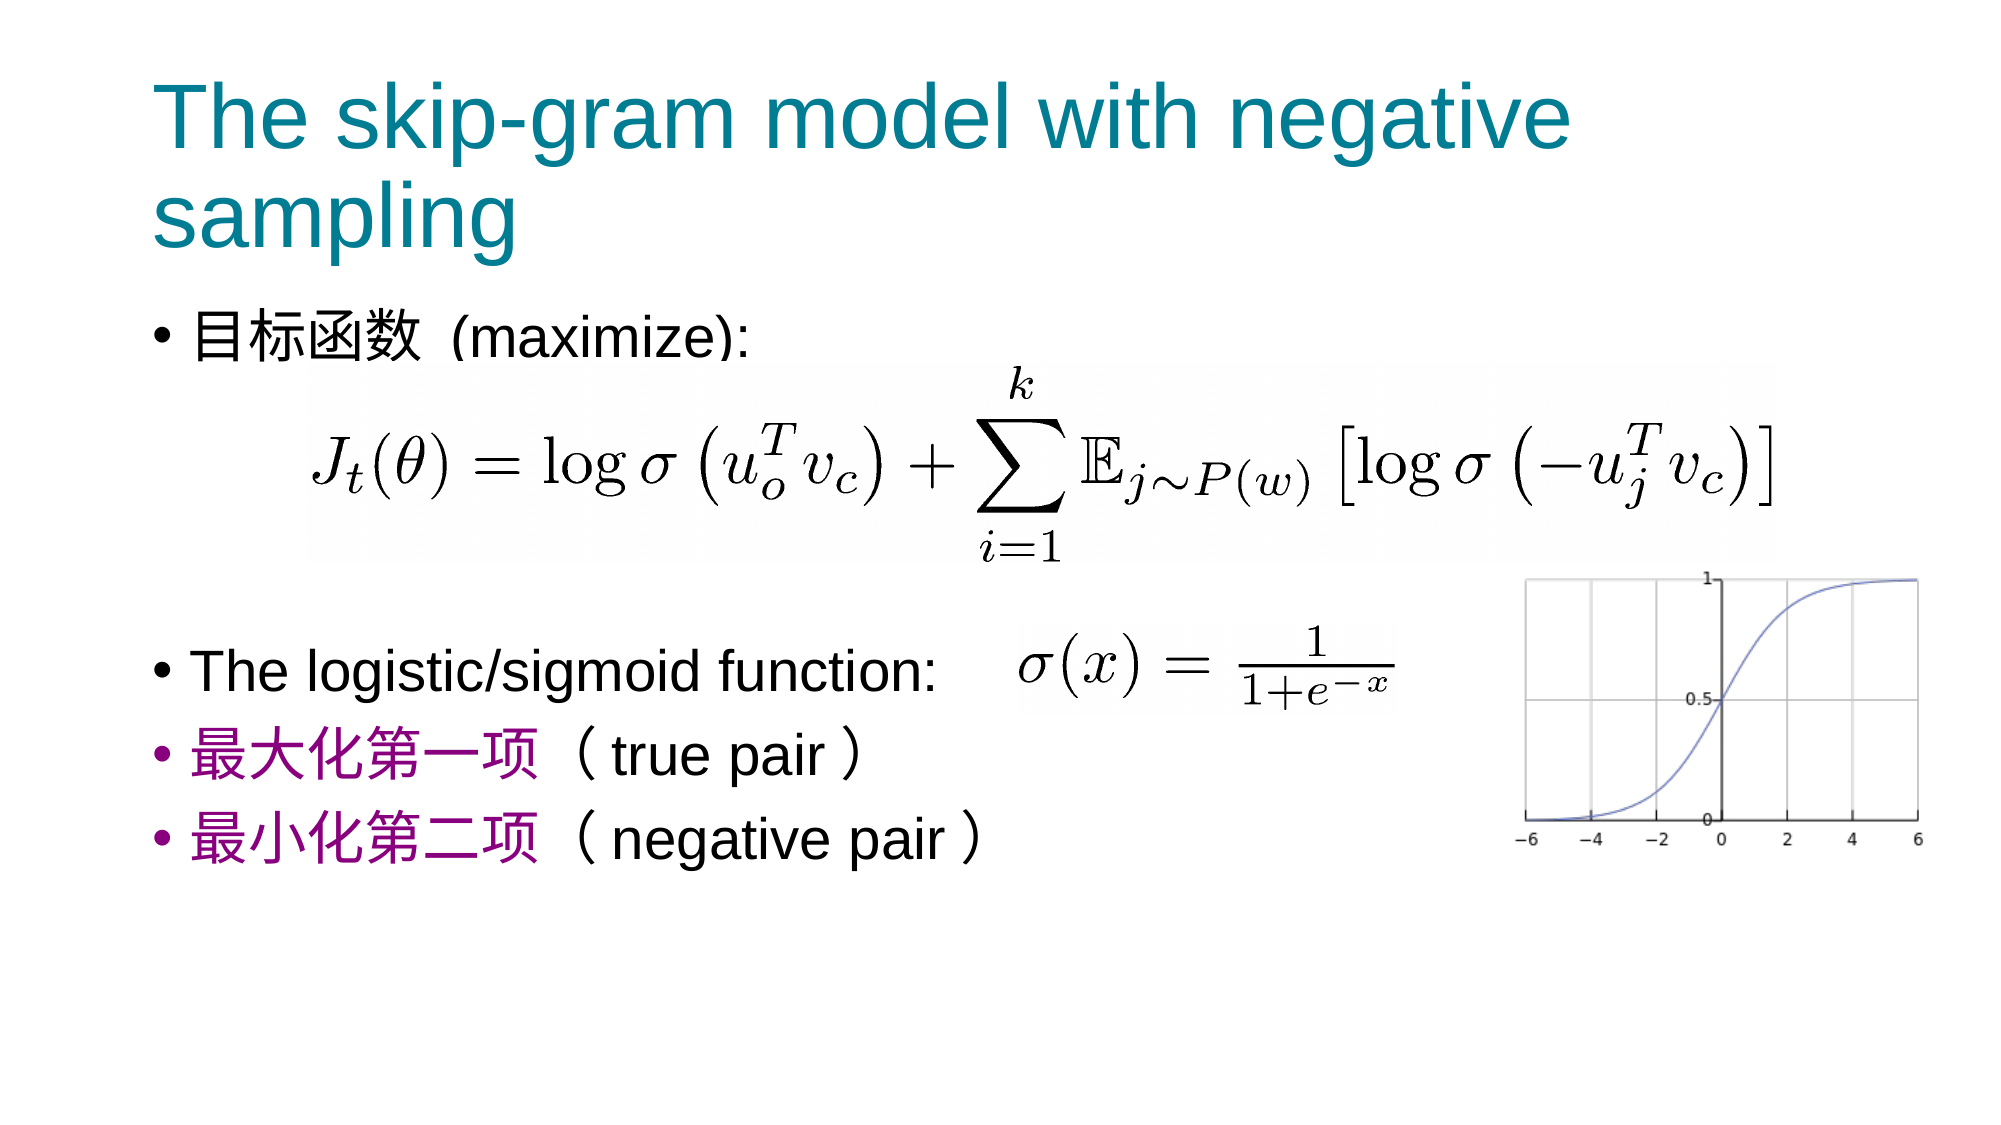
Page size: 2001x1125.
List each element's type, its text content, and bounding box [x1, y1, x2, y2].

picture [1018, 624, 1398, 716]
list 目标函数 (maximize): The logistic/sigmoid function: 最大化第一项（true pair） 最小化第二项（negative pair） [137, 299, 1863, 1014]
title The skip-gram model with negative sampling [137, 59, 1863, 278]
picture [306, 361, 1947, 861]
